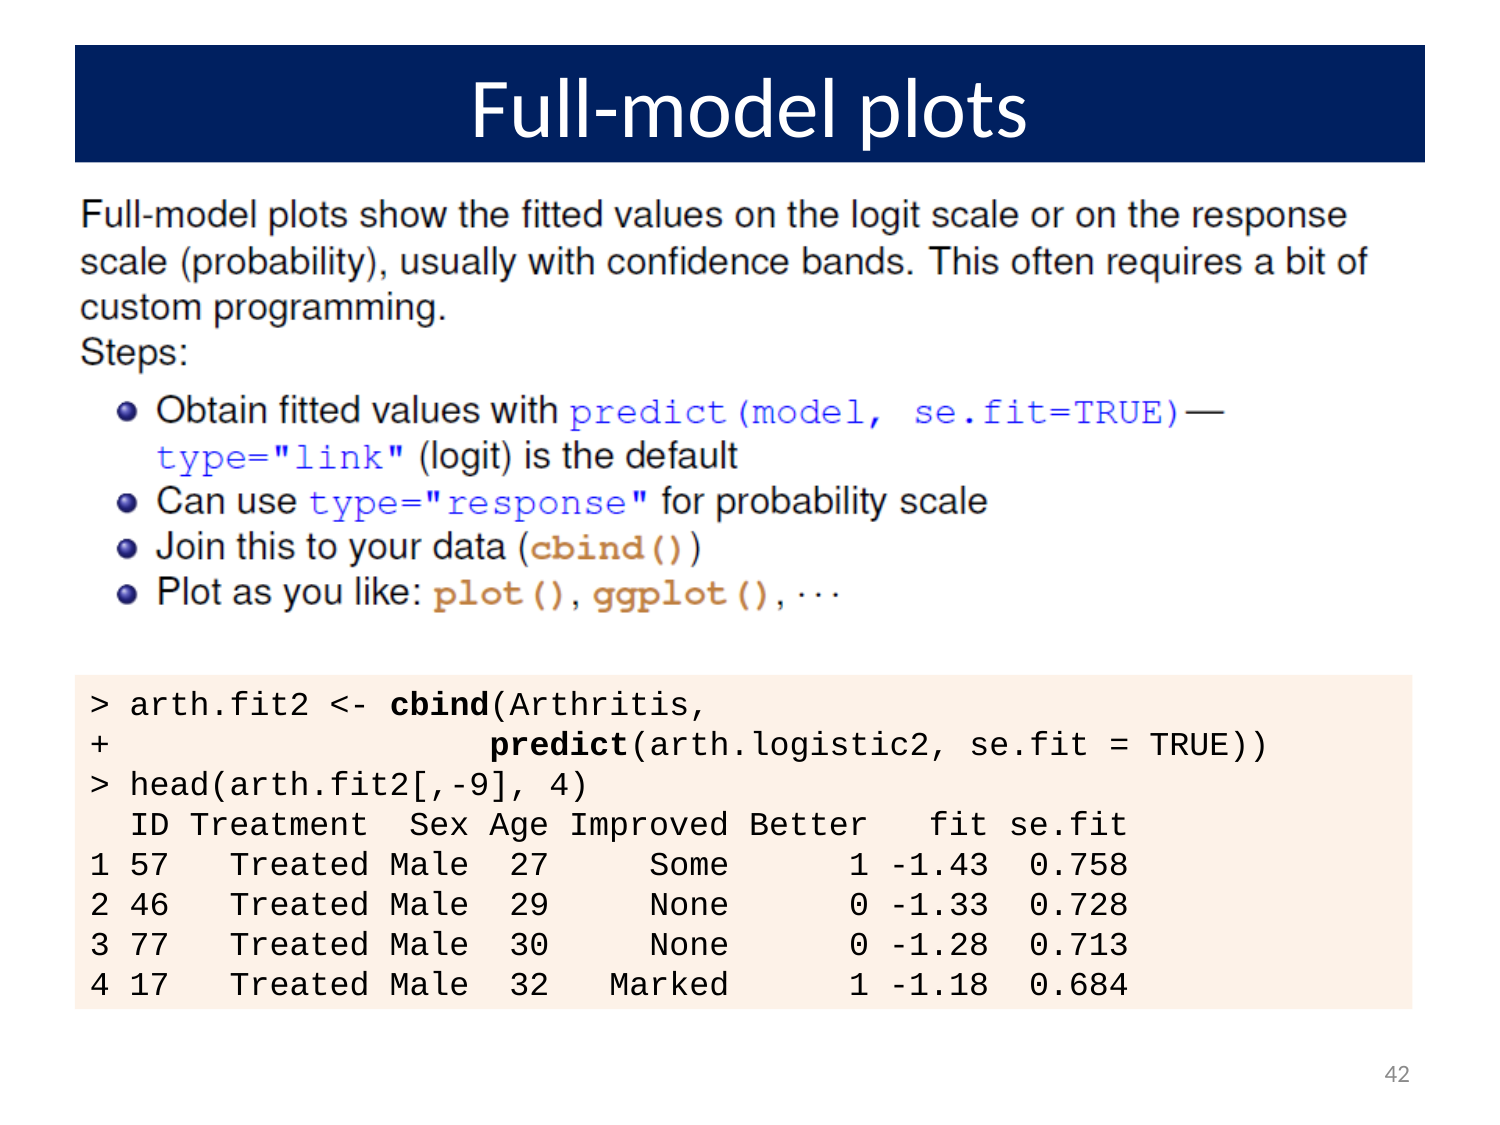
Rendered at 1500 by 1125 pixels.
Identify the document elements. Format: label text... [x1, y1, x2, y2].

text_box > arth.fit2 <- cbind(Arthritis, + predict(arth.logistic2, se.fit = TRUE)) > head(arth.fit2[,-9], 4) ID Treatment Sex Age Improved Better fit se.fit 1 57 Treated Male 27 Some 1 -1.43 0.758 2 46 Treated Male 29 None 0 -1.33 0.728 3 77 Treated Male 30 None 0 -1.28 0.713 4 17 Treated Male 32 Marked 1 -1.18 0.684 [74, 674, 1413, 1010]
slide_number 42 [1074, 1042, 1425, 1103]
title Full-model plots [75, 45, 1425, 163]
picture [74, 187, 1416, 630]
